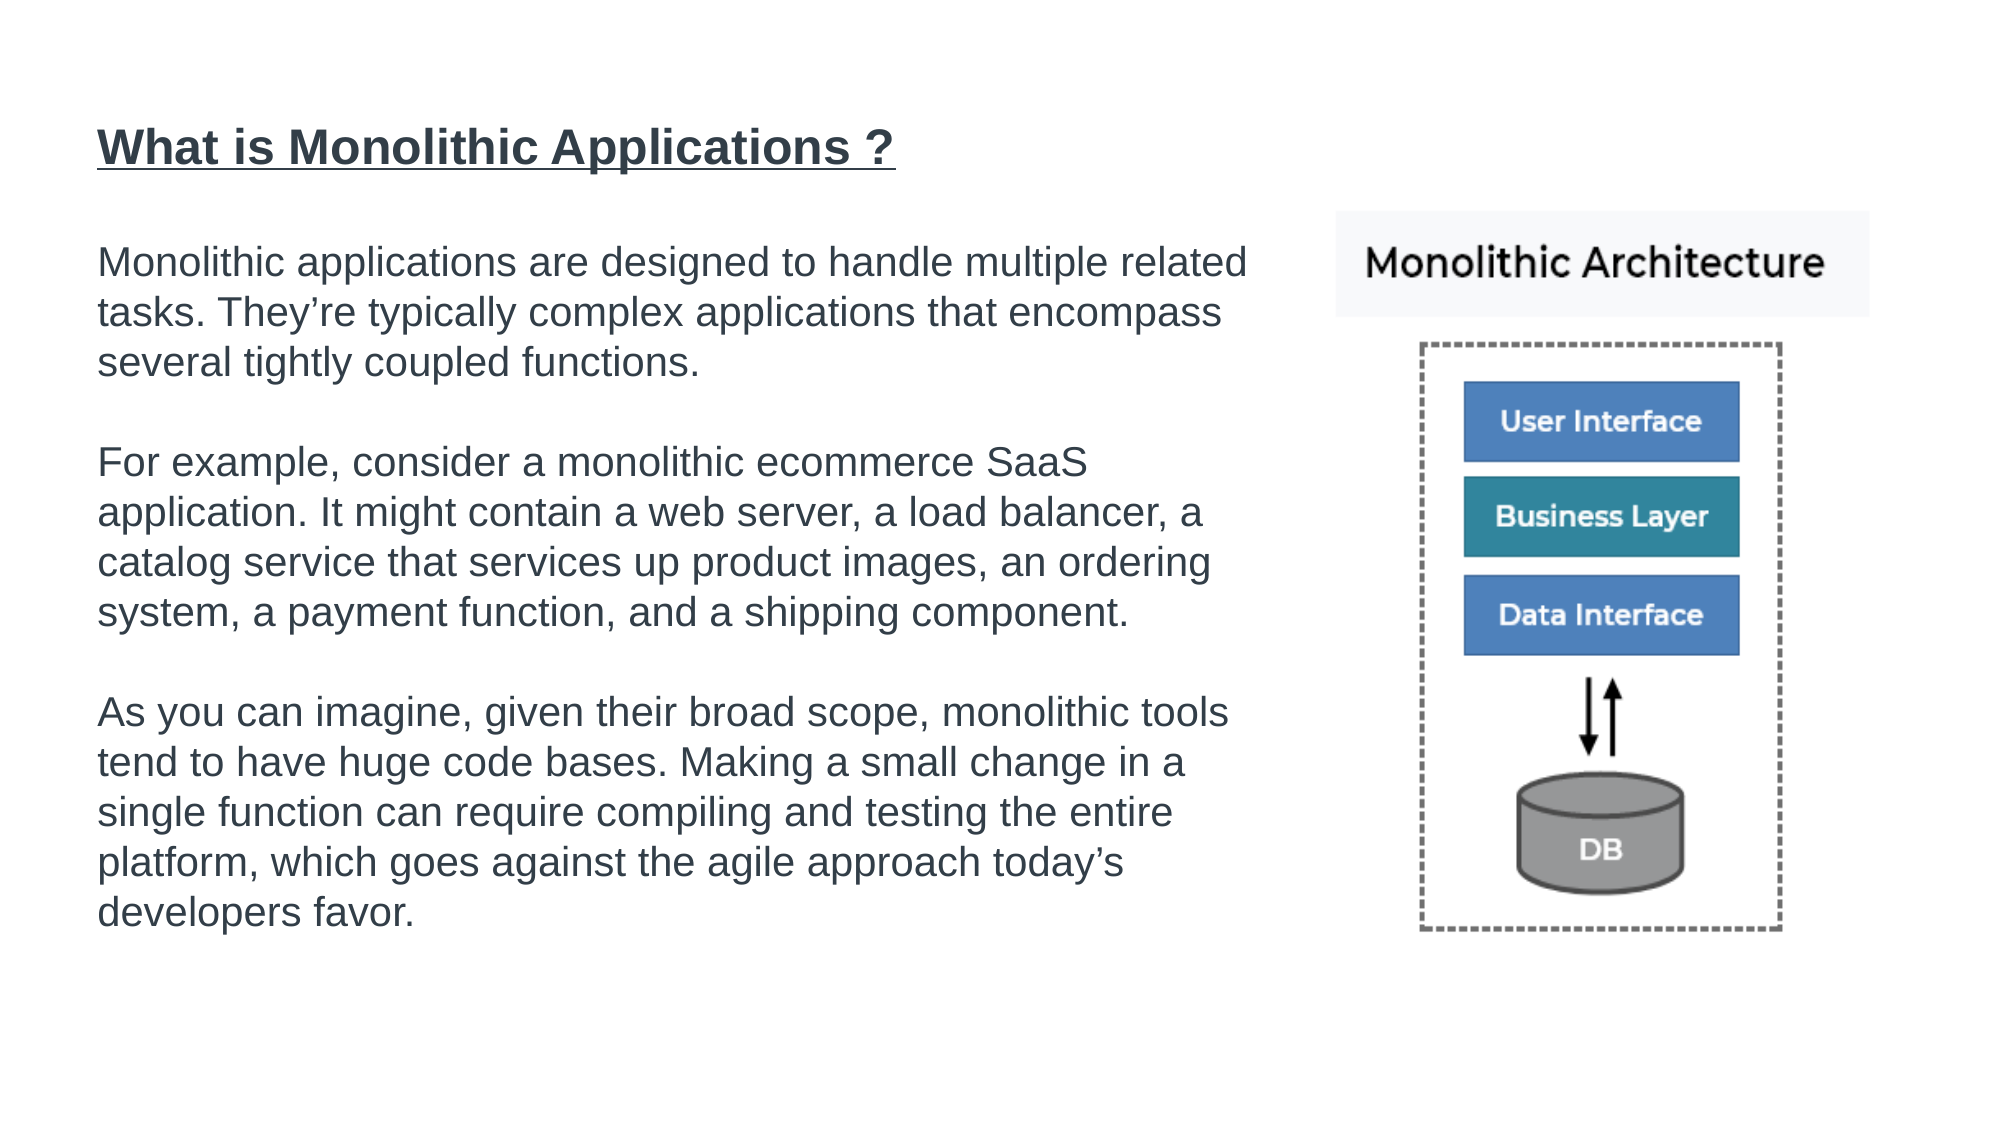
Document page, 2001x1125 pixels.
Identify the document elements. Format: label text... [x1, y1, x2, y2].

picture [1310, 172, 1896, 993]
text_box What is Monolithic Applications ? Monolithic applications are designed to handle multiple related tasks. They’re typically complex applications that encompass several tightly coupled functions. For example, consider a monolithic ecommerce SaaS application. It might contain a web server, a load balancer, a catalog service that services up product images, an ordering system, a payment function, and a shipping component. As you can imagine, given their broad scope, monolithic tools tend to have huge code bases. Making a small change in a single function can require compiling and testing the entire platform, which goes against the agile approach today’s developers favor. [82, 107, 1265, 943]
